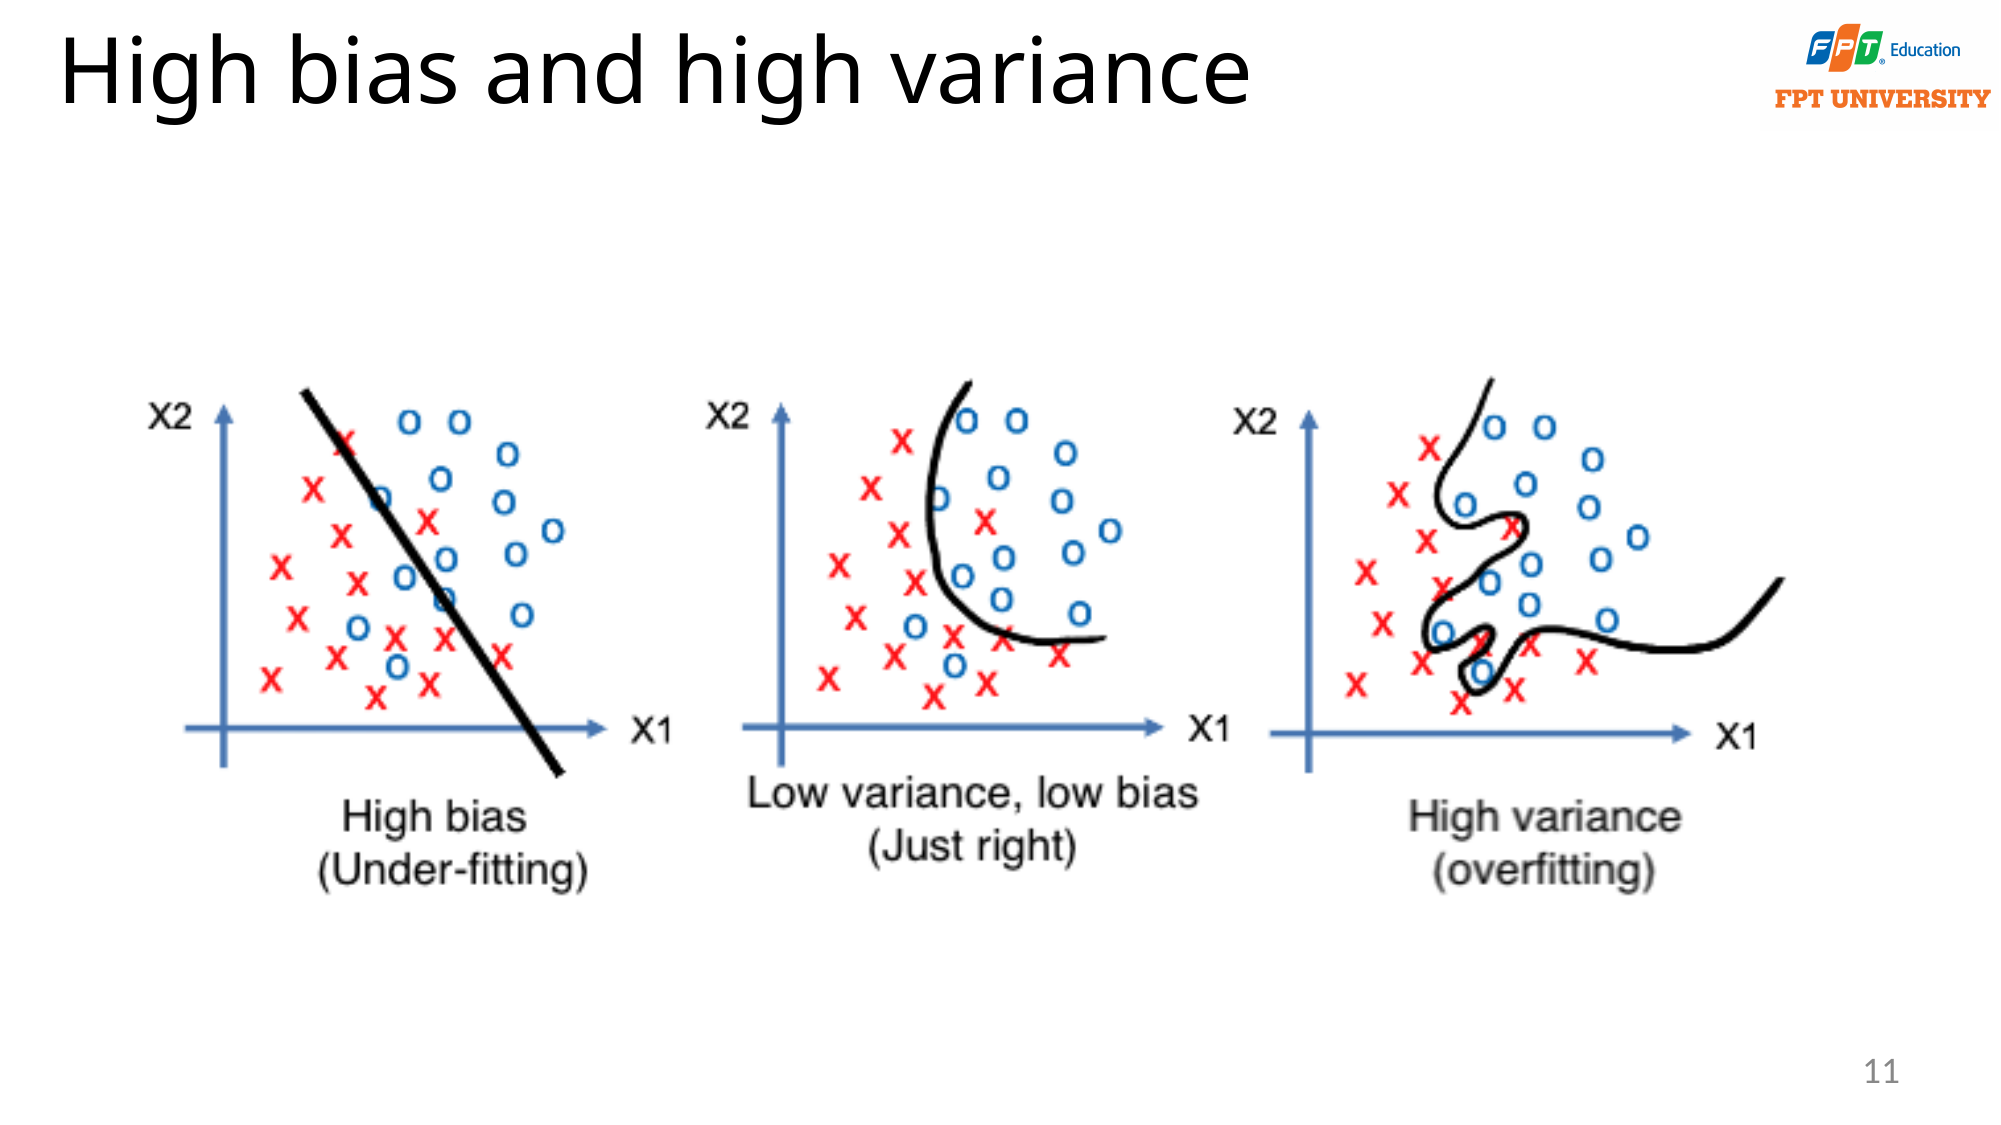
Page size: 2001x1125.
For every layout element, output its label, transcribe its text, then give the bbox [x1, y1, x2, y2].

title High bias and high variance [55, 9, 1259, 200]
picture [86, 308, 1884, 922]
picture [1760, 0, 1999, 131]
slide_number 11 [1440, 1046, 1900, 1125]
